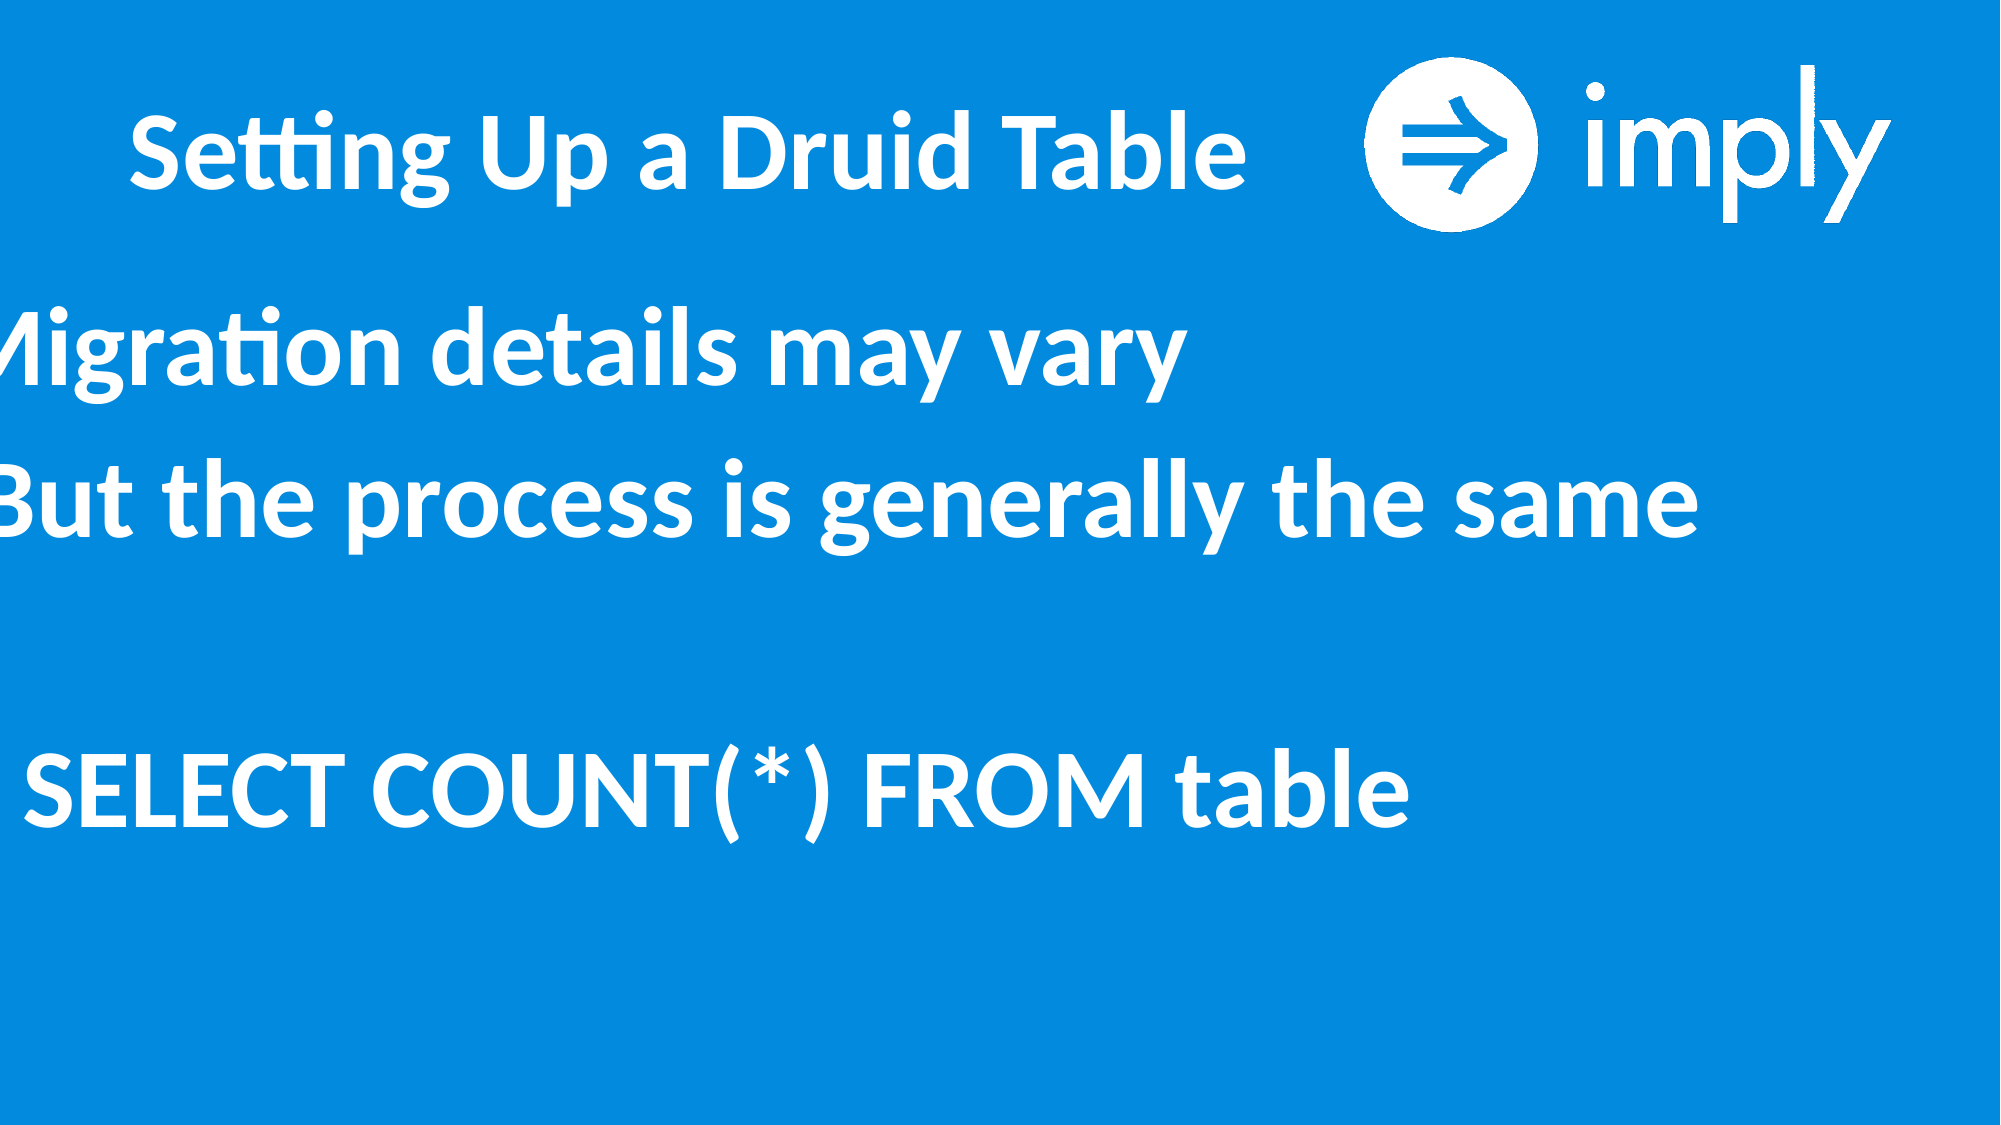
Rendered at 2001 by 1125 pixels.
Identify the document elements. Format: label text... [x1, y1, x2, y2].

text_box But the process is generally the same [0, 417, 1719, 567]
text_box Setting Up a Druid Table [114, 69, 1266, 220]
picture [1364, 24, 1894, 266]
text_box SELECT COUNT(*) FROM table [7, 707, 1429, 858]
text_box Migration details may vary [0, 265, 1206, 416]
